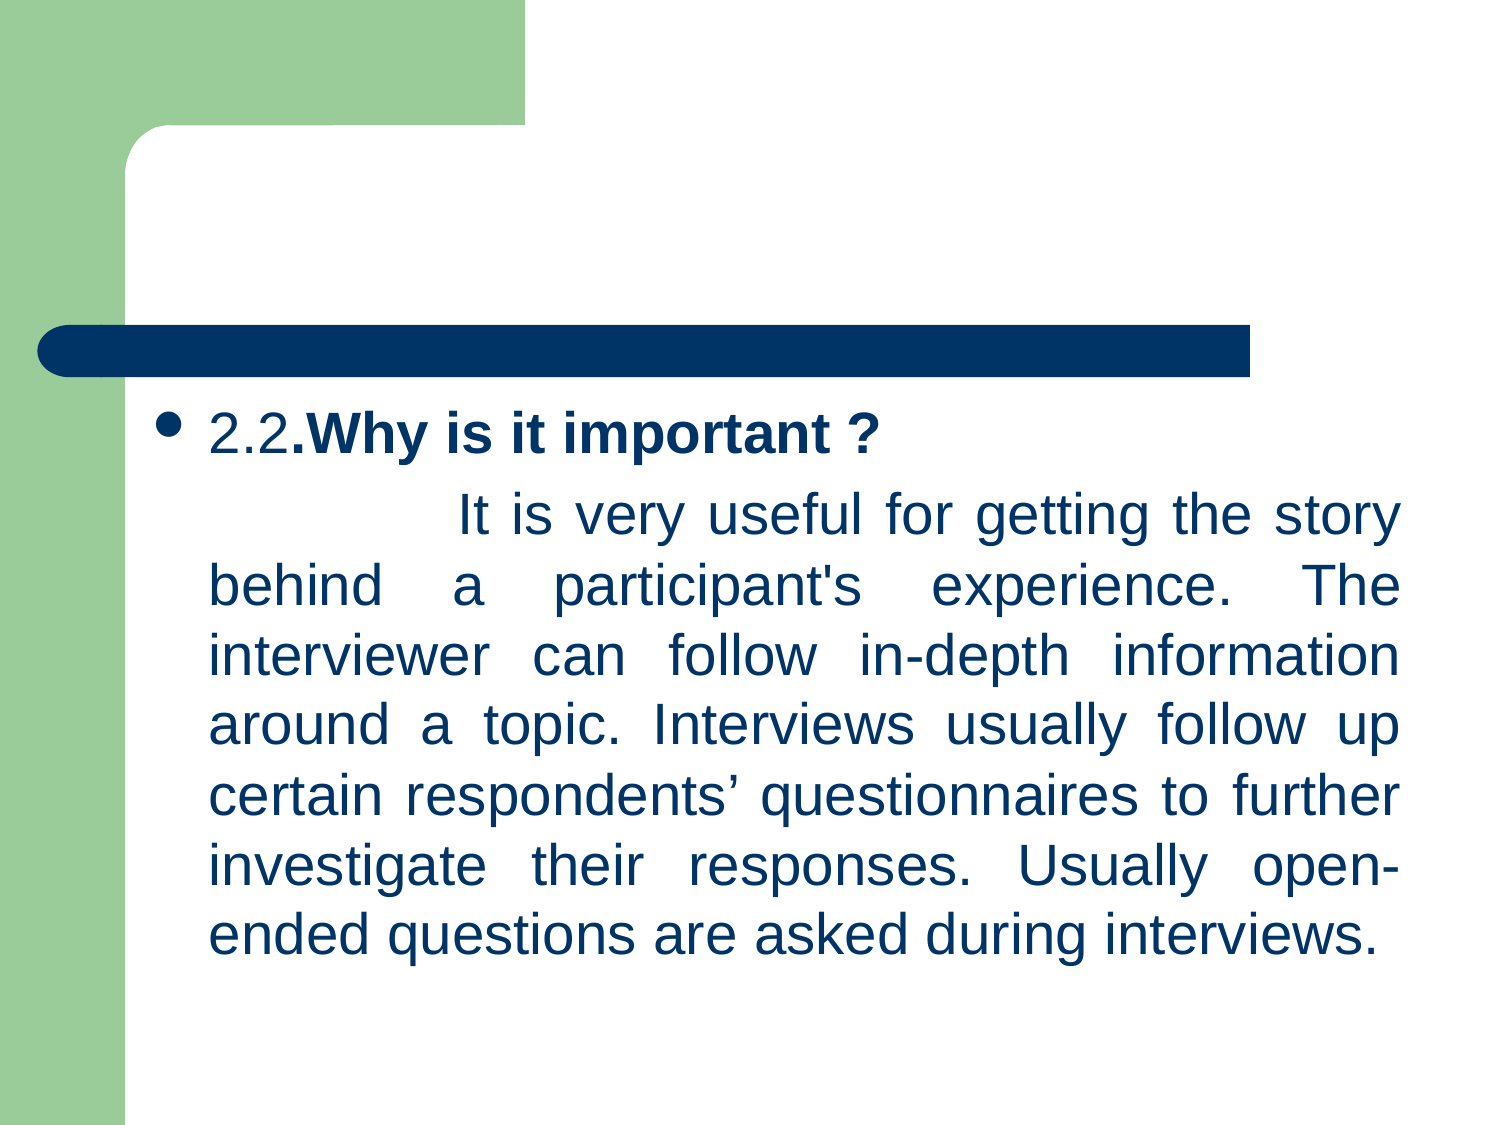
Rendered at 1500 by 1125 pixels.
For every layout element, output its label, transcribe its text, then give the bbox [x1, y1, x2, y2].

list 2.2.Why is it important ? It is very useful for getting the story behind a participant's experience. The interviewer can follow in-depth information around a topic. Interviews usually follow up certain respondents’ questionnaires to further investigate their responses. Usually open-ended questions are asked during interviews. [137, 387, 1419, 1032]
